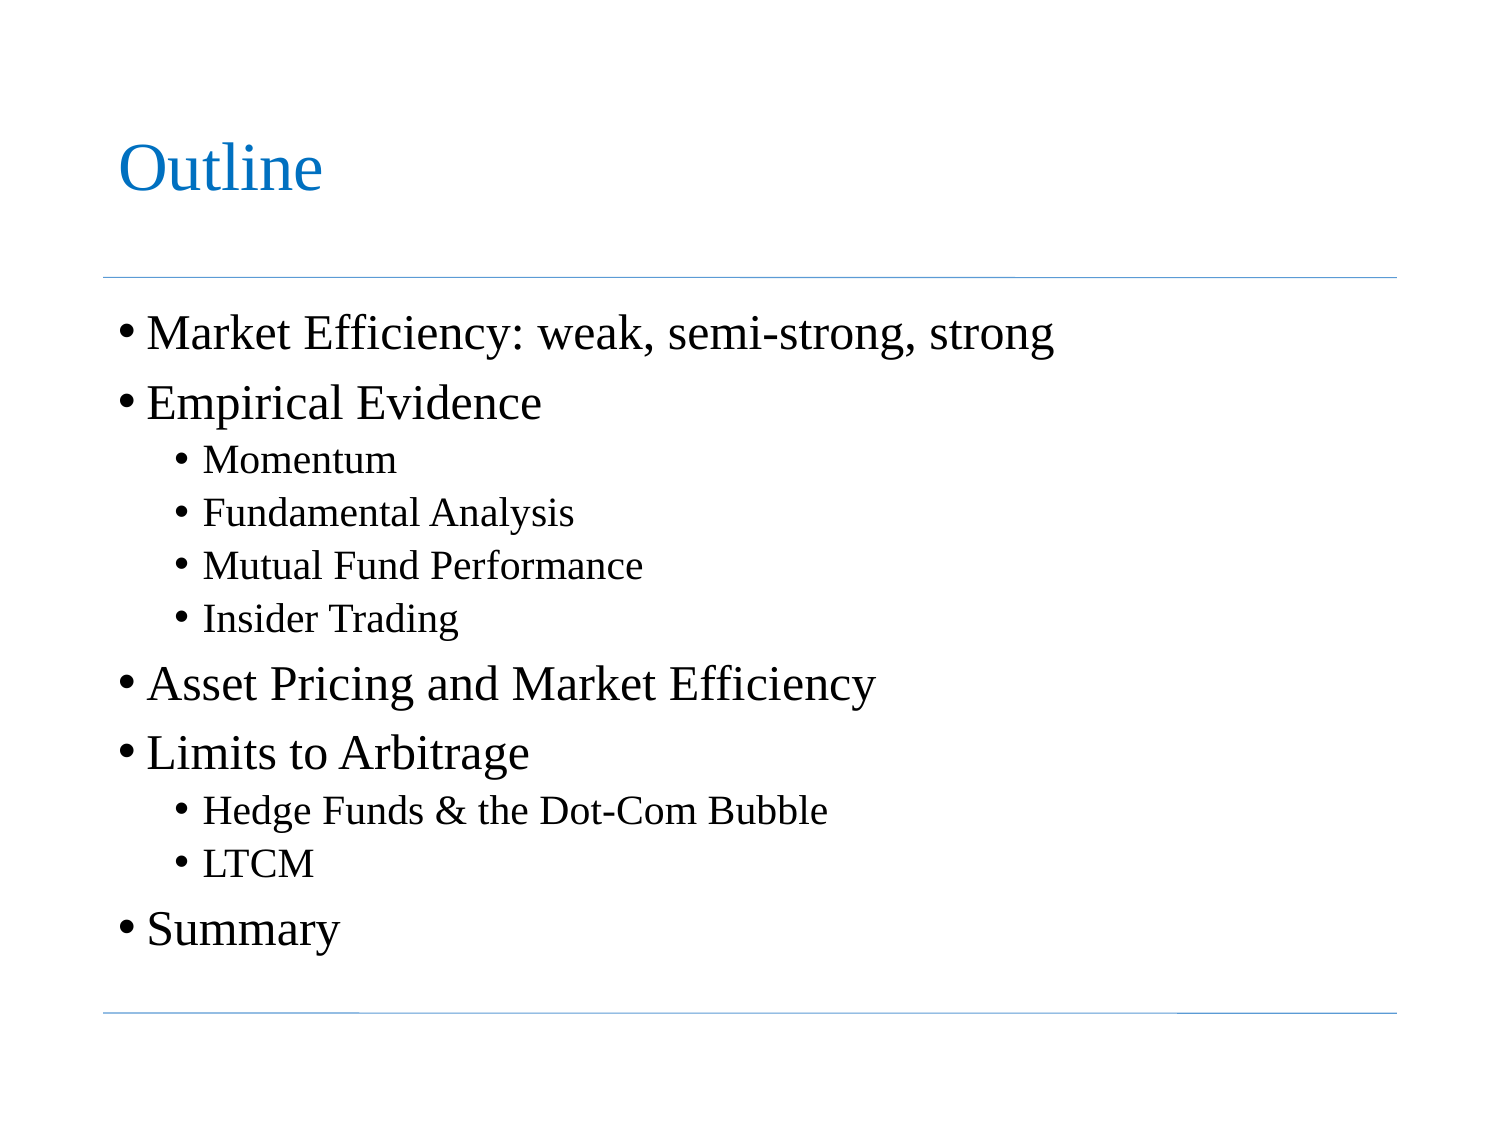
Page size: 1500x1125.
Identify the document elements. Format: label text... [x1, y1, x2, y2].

title Outline [103, 59, 1397, 278]
list Market Efficiency: weak, semi-strong, strong Empirical Evidence Momentum Fundamental Analysis Mutual Fund Performance Insider Trading Asset Pricing and Market Efficiency Limits to Arbitrage Hedge Funds & the Dot-Com Bubble LTCM Summary [103, 298, 1397, 1013]
